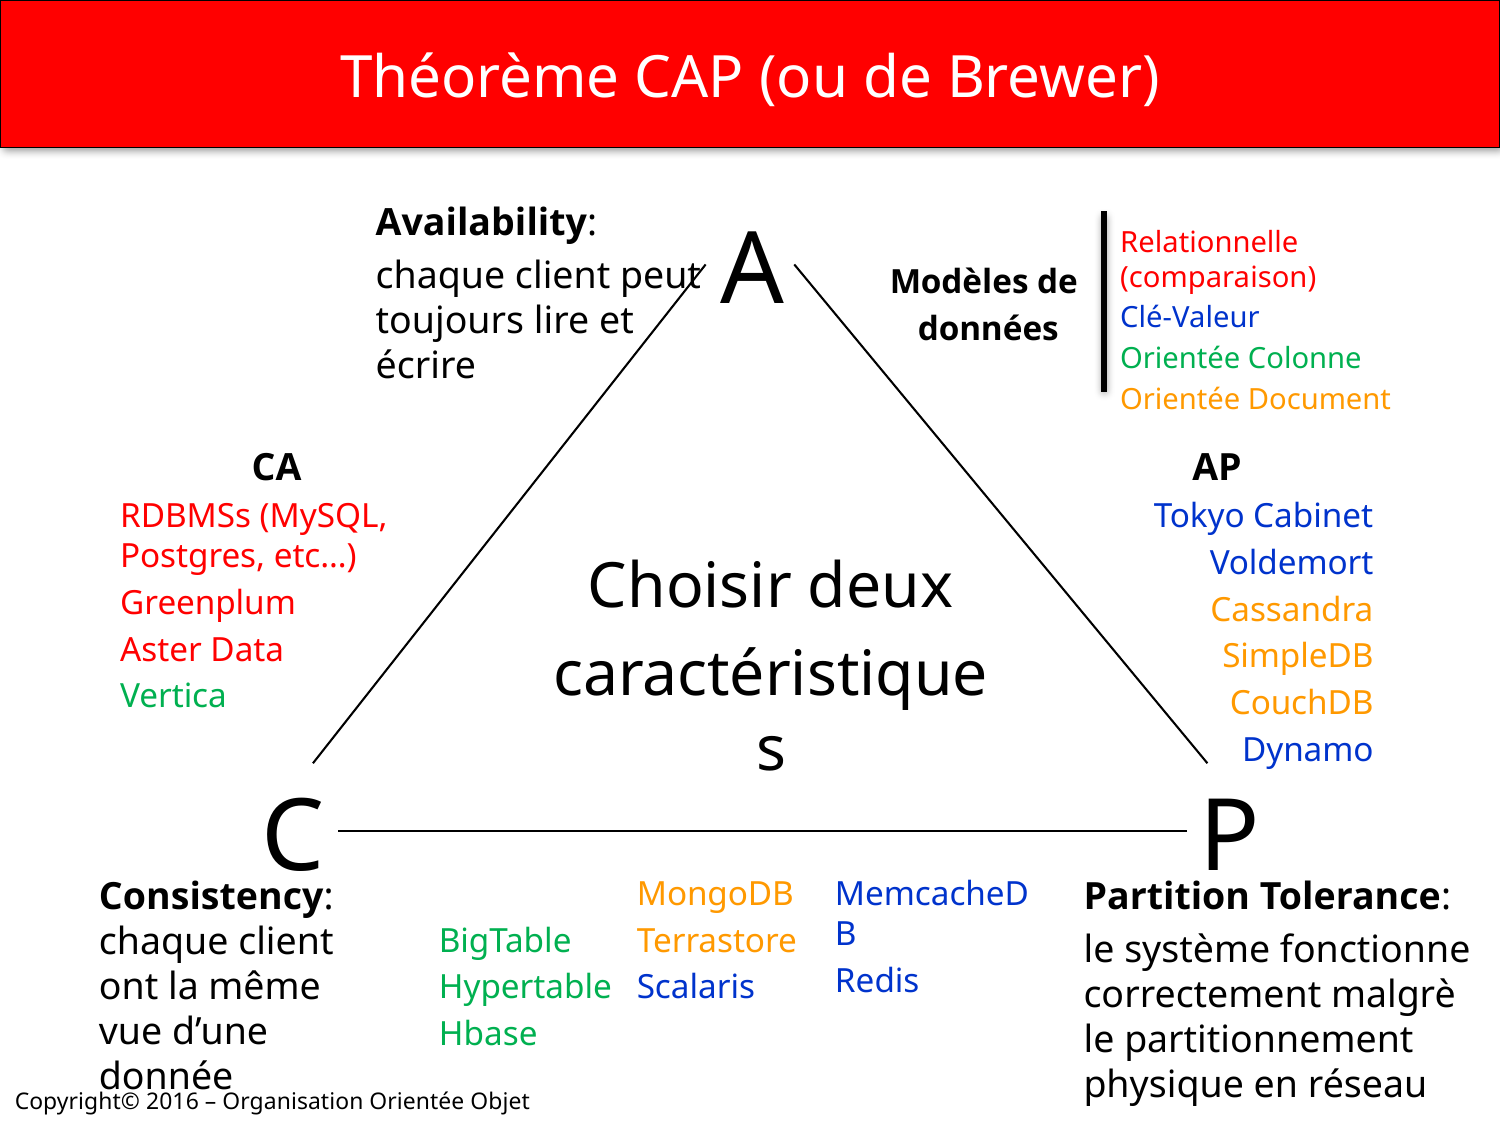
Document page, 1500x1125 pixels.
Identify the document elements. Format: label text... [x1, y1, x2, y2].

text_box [83, 190, 1500, 1125]
title Théorème CAP (ou de Brewer) [0, 0, 1500, 148]
